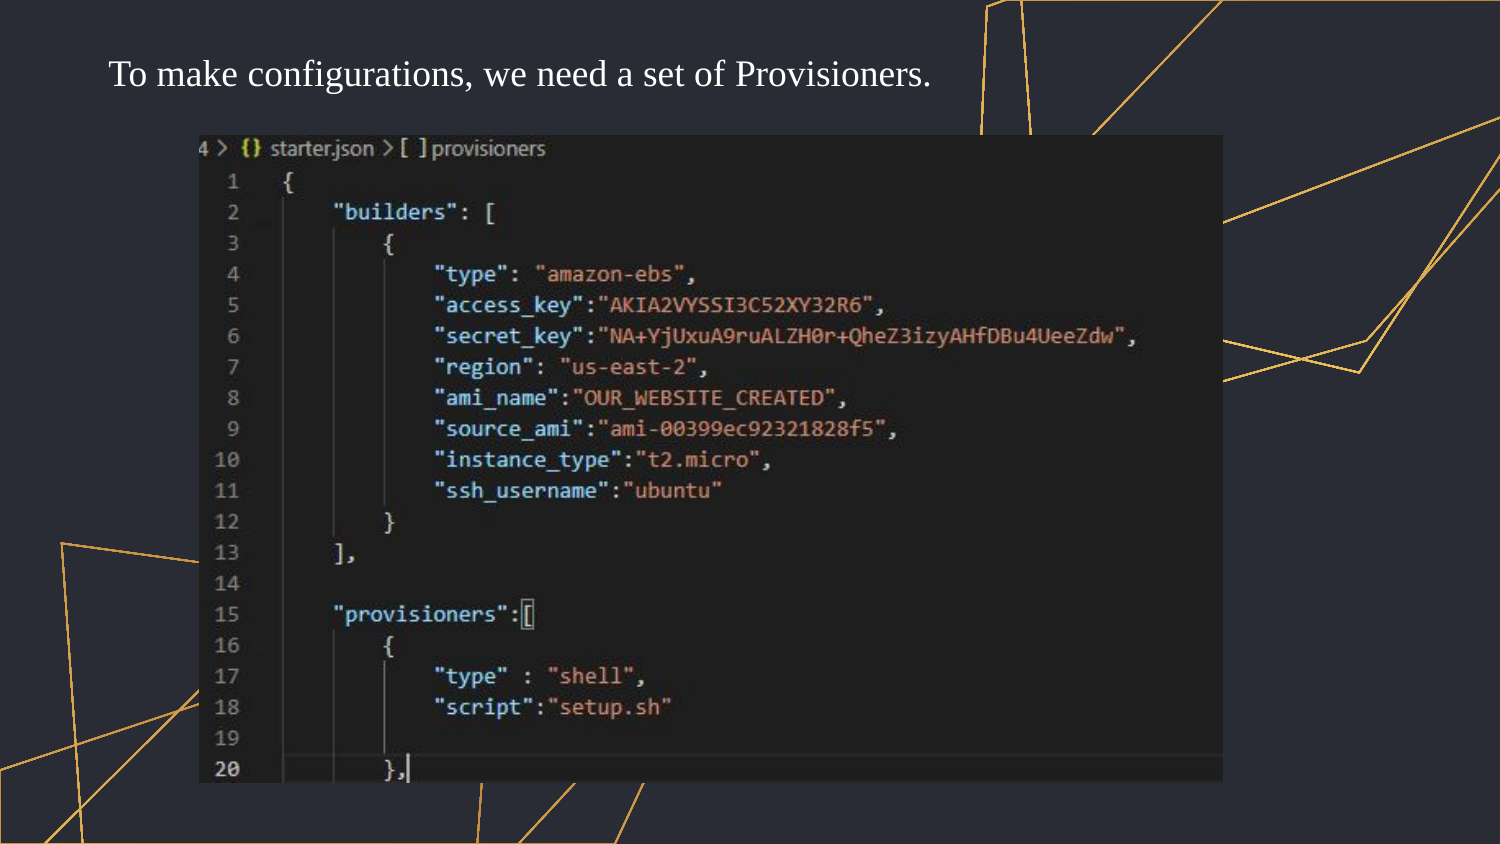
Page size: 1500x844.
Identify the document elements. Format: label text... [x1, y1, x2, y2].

text_box To make configurations, we need a set of Provisioners. [93, 41, 948, 102]
picture [199, 135, 1223, 783]
